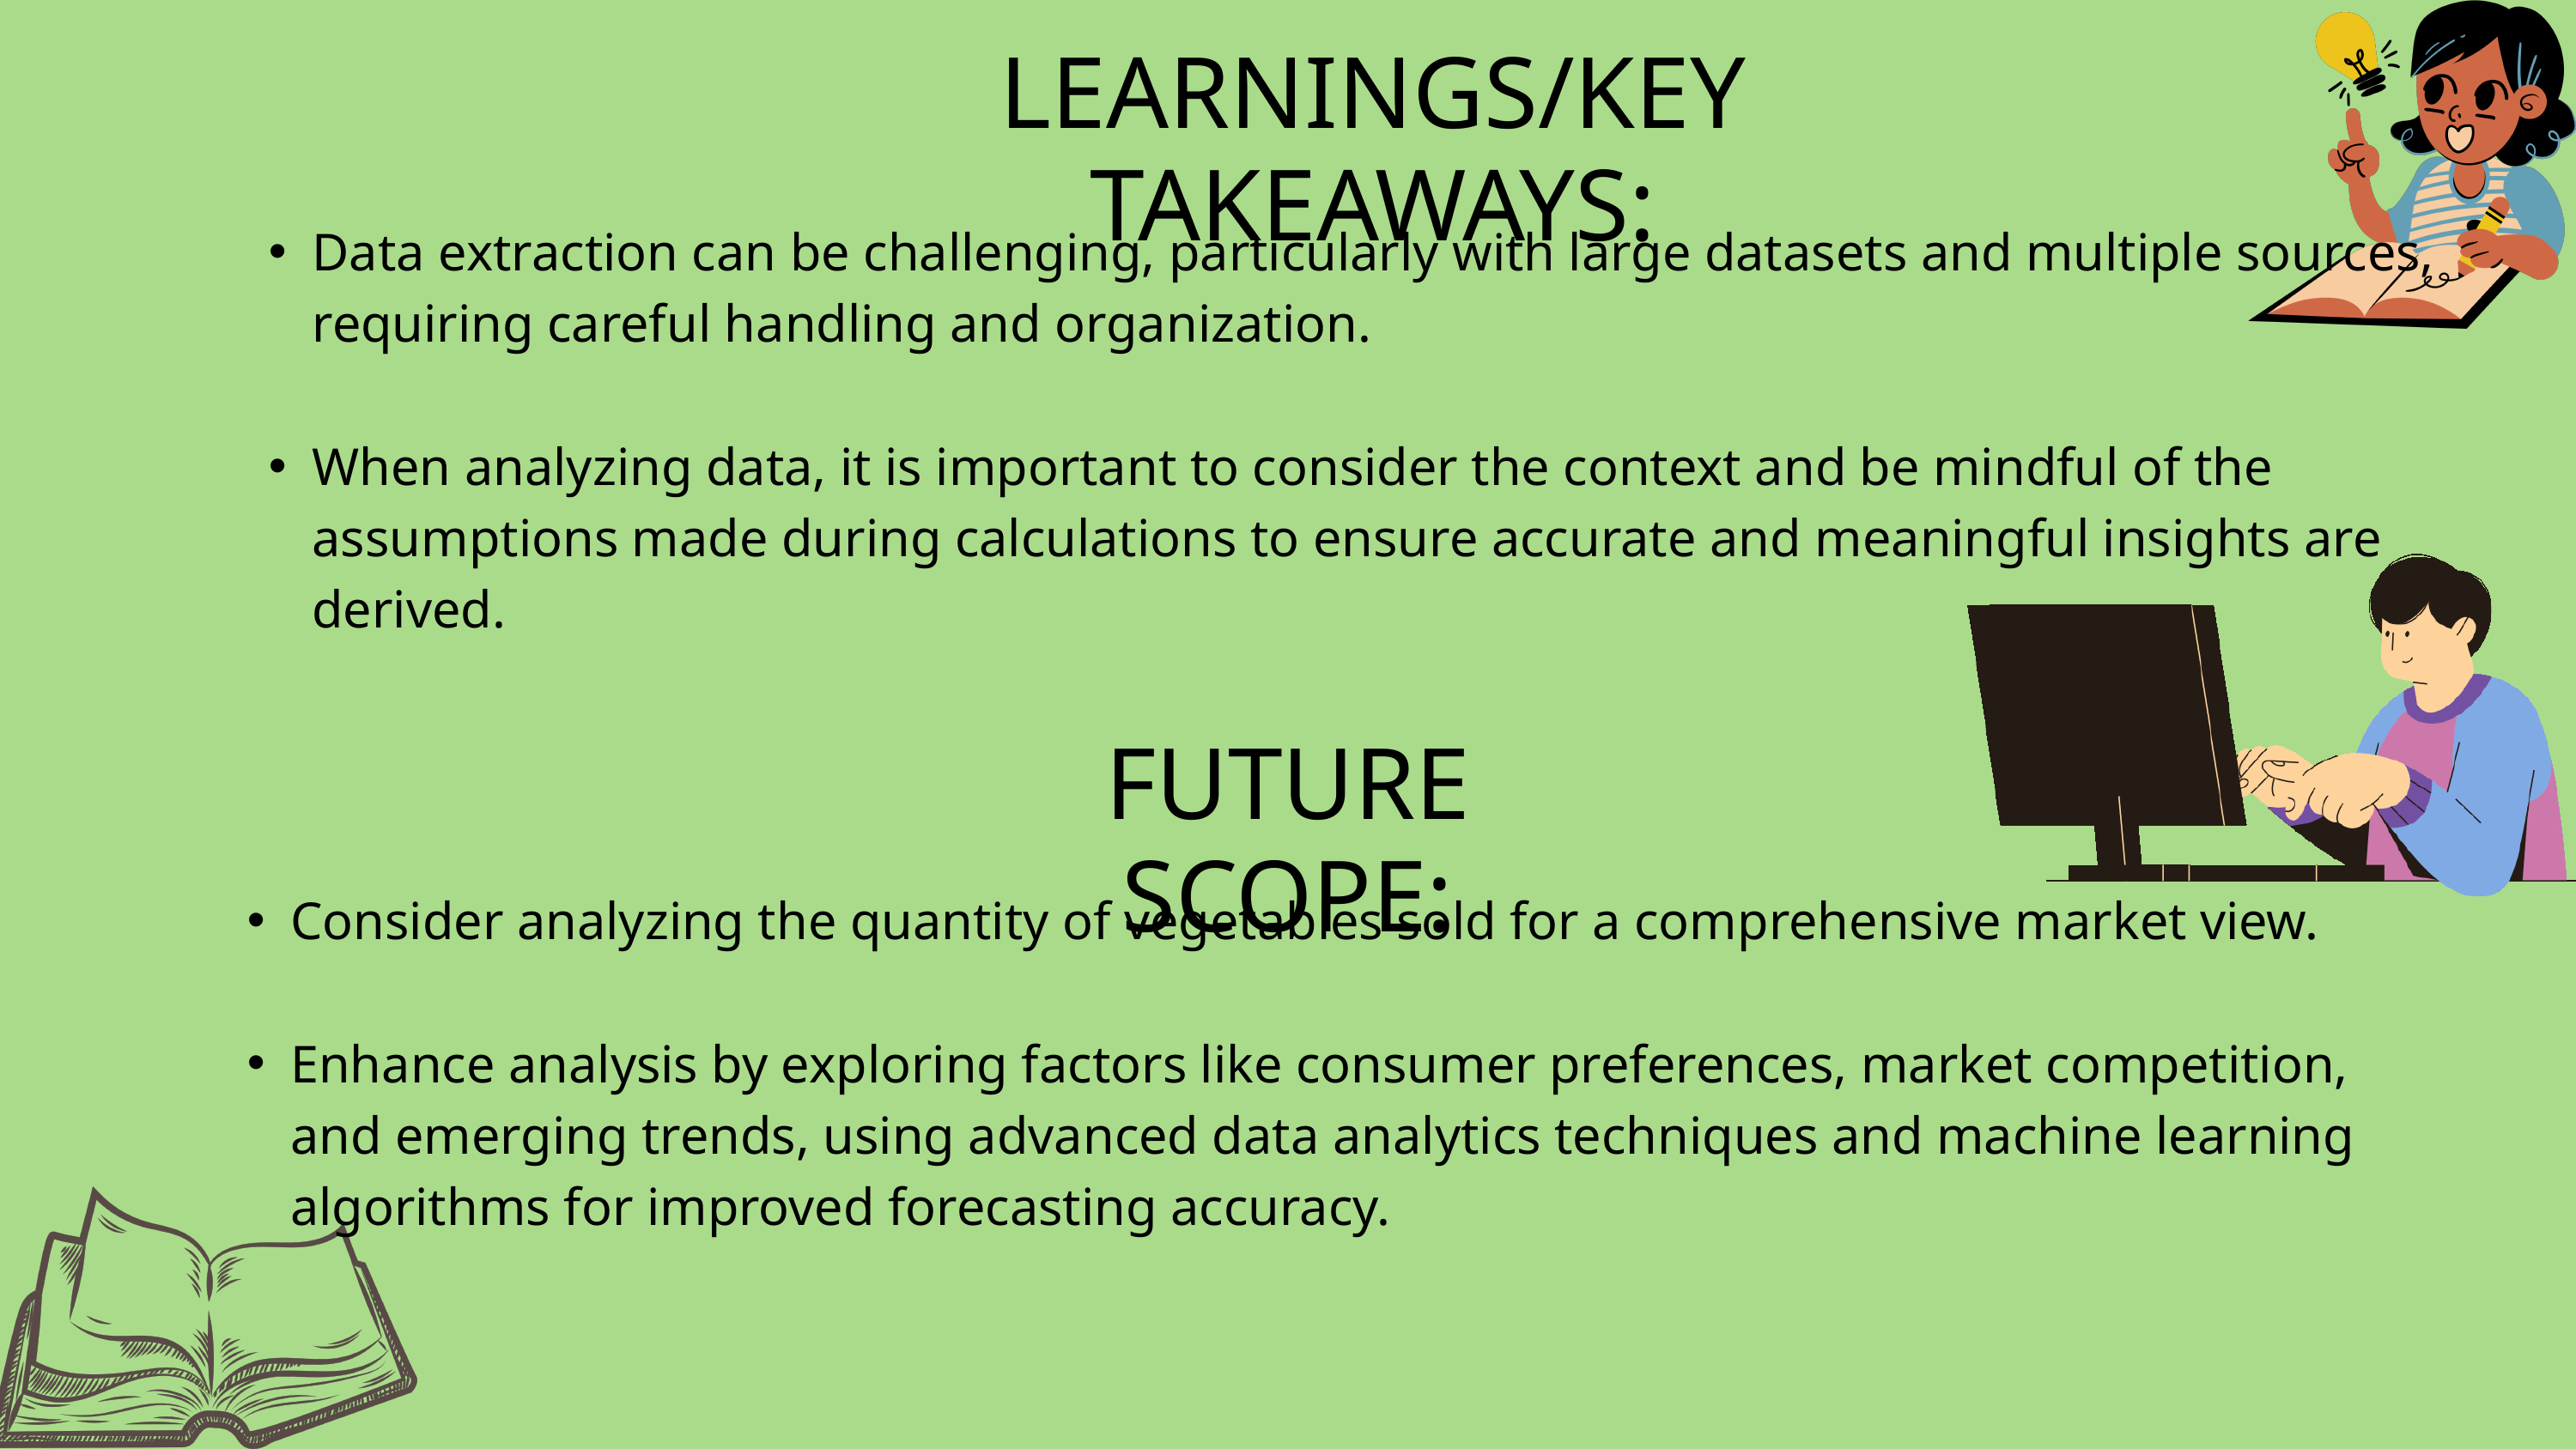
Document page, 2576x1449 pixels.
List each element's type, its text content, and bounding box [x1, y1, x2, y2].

text_box Data extraction can be challenging, particularly with large datasets and multiple sources, requiring careful handling and organization. When analyzing data, it is important to consider the context and be mindful of the assumptions made during calculations to ensure accurate and meaningful insights are derived. [225, 137, 2453, 639]
text_box [2248, 0, 2576, 329]
text_box FUTURE SCOPE: [995, 725, 1581, 878]
picture [1967, 552, 2576, 896]
text_box Consider analyzing the quantity of vegetables sold for a comprehensive market view. Enhance analysis by exploring factors like consumer preferences, market competition, and emerging trends, using advanced data analytics techniques and machine learning algorithms for improved forecasting accuracy. [204, 878, 2432, 1307]
text_box [0, 1186, 417, 1449]
text_box LEARNINGS/KEY TAKEAWAYS: [781, 34, 1966, 137]
